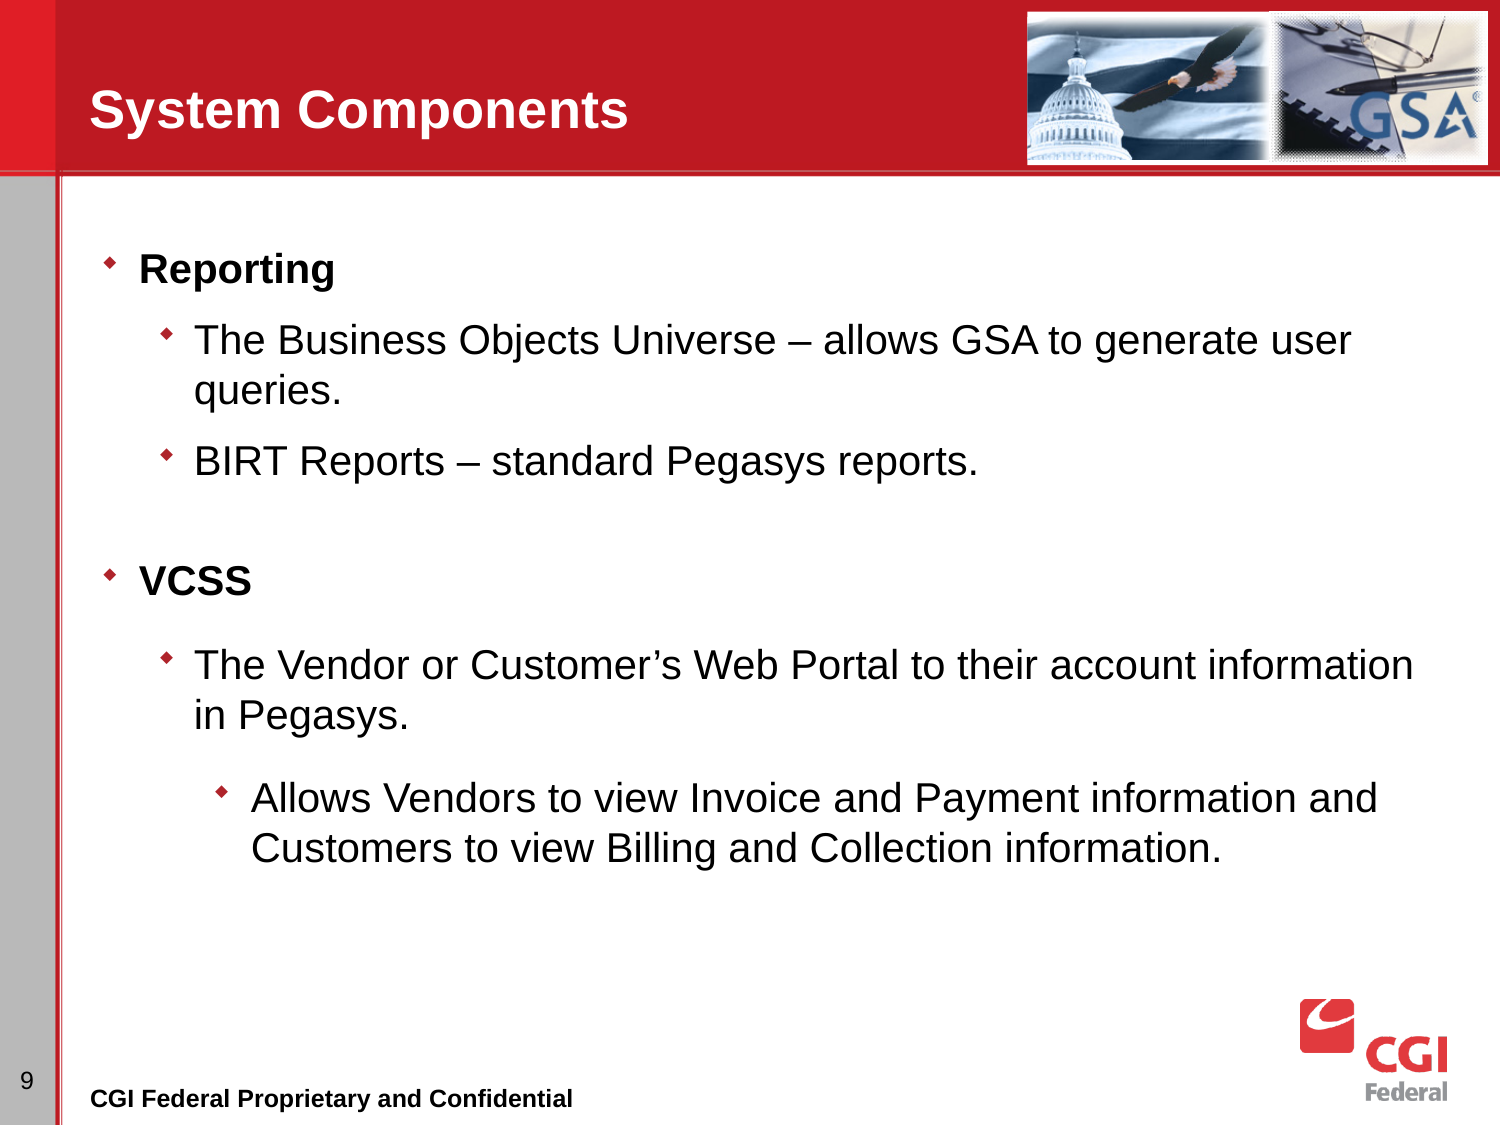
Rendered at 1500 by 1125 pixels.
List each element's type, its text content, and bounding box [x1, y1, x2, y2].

picture [0, 0, 1500, 1125]
footer CGI Federal Proprietary and Confidential [74, 1074, 1226, 1125]
slide_number 9 [0, 1024, 59, 1103]
picture [1300, 999, 1447, 1101]
list Reporting The Business Objects Universe – allows GSA to generate user queries. BIRT Reports – standard Pegasys reports. VCSS The Vendor or Customer’s Web Portal to their account information in Pegasys. Allows Vendors to view Invoice and Payment information and Customers to view Billing and Collection information. [85, 234, 1436, 977]
title System Components [74, 54, 1286, 147]
